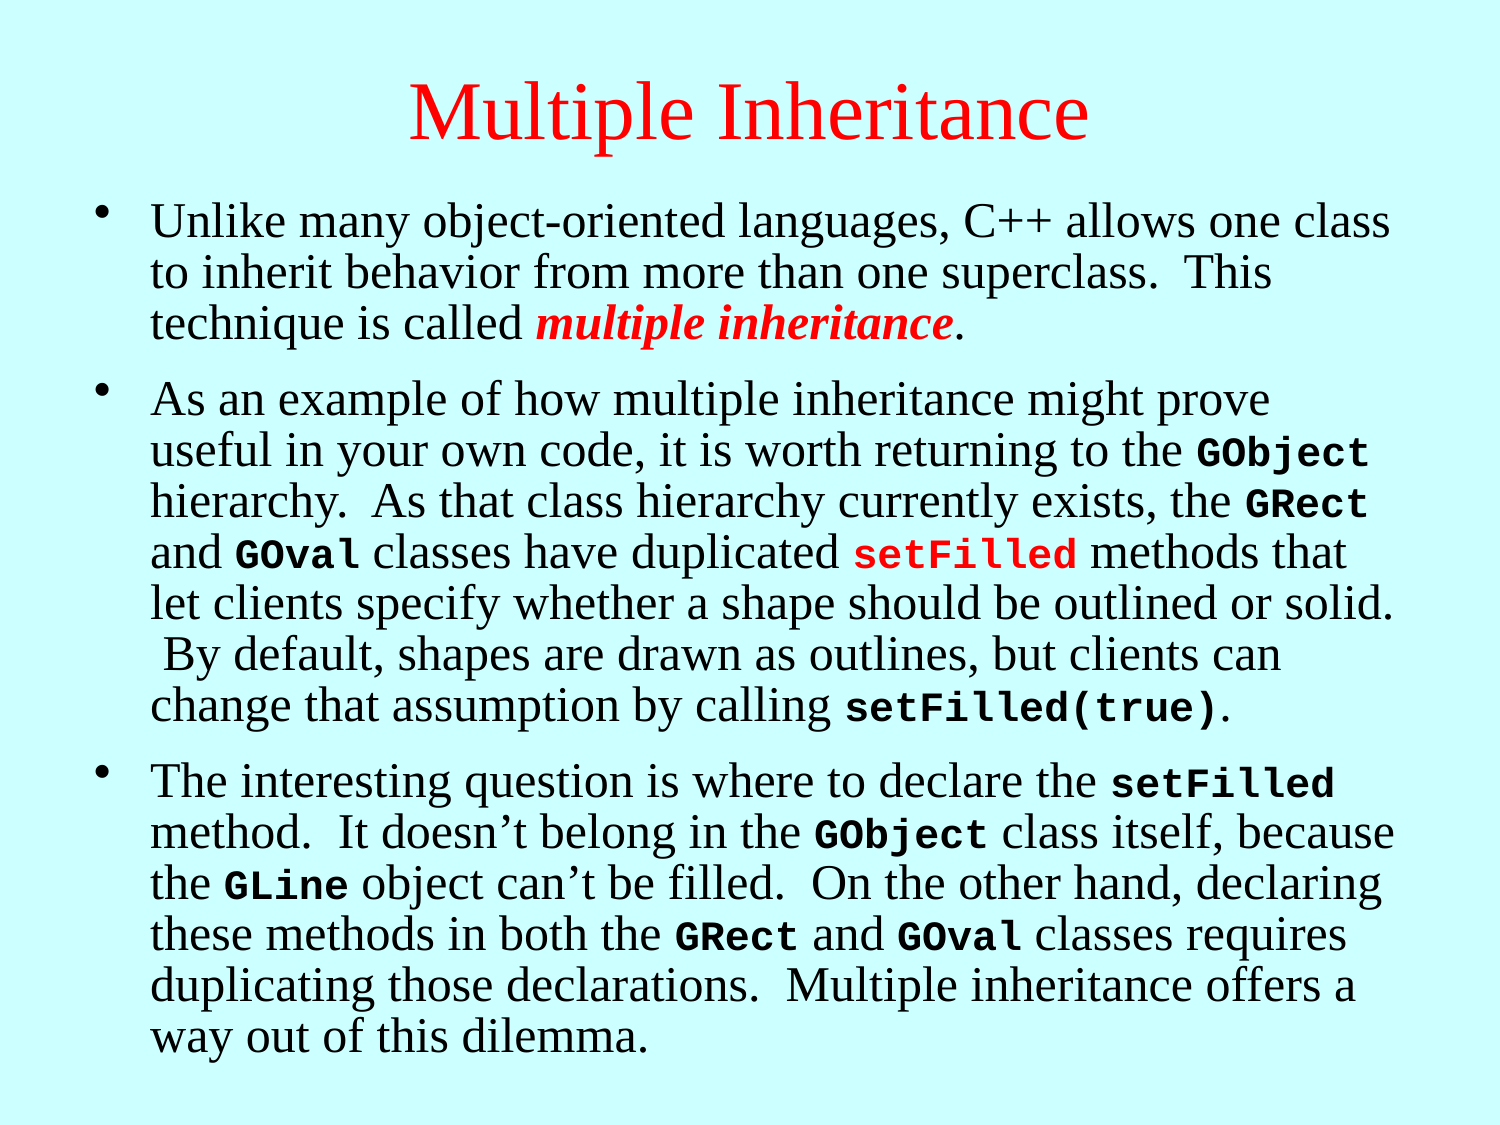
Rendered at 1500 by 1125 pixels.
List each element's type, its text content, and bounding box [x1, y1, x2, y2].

title Multiple Inheritance [0, 12, 1500, 201]
text_box Unlike many object-oriented languages, C++ allows one class to inherit behavior from more than one superclass. This technique is called multiple inheritance. As an example of how multiple inheritance might prove useful in your own code, it is worth returning to the GObject hierarchy. As that class hierarchy currently exists, the GRect and GOval classes have duplicated setFilled methods that let clients specify whether a shape should be outlined or solid. By default, shapes are drawn as outlines, but clients can change that assumption by calling setFilled(true). The interesting question is where to declare the setFilled method. It doesn’t belong in the GObject class itself, because the GLine object can’t be filled. On the other hand, declaring these methods in both the GRect and GOval classes requires duplicating those declarations. Multiple inheritance offers a way out of this dilemma. [79, 189, 1413, 1088]
